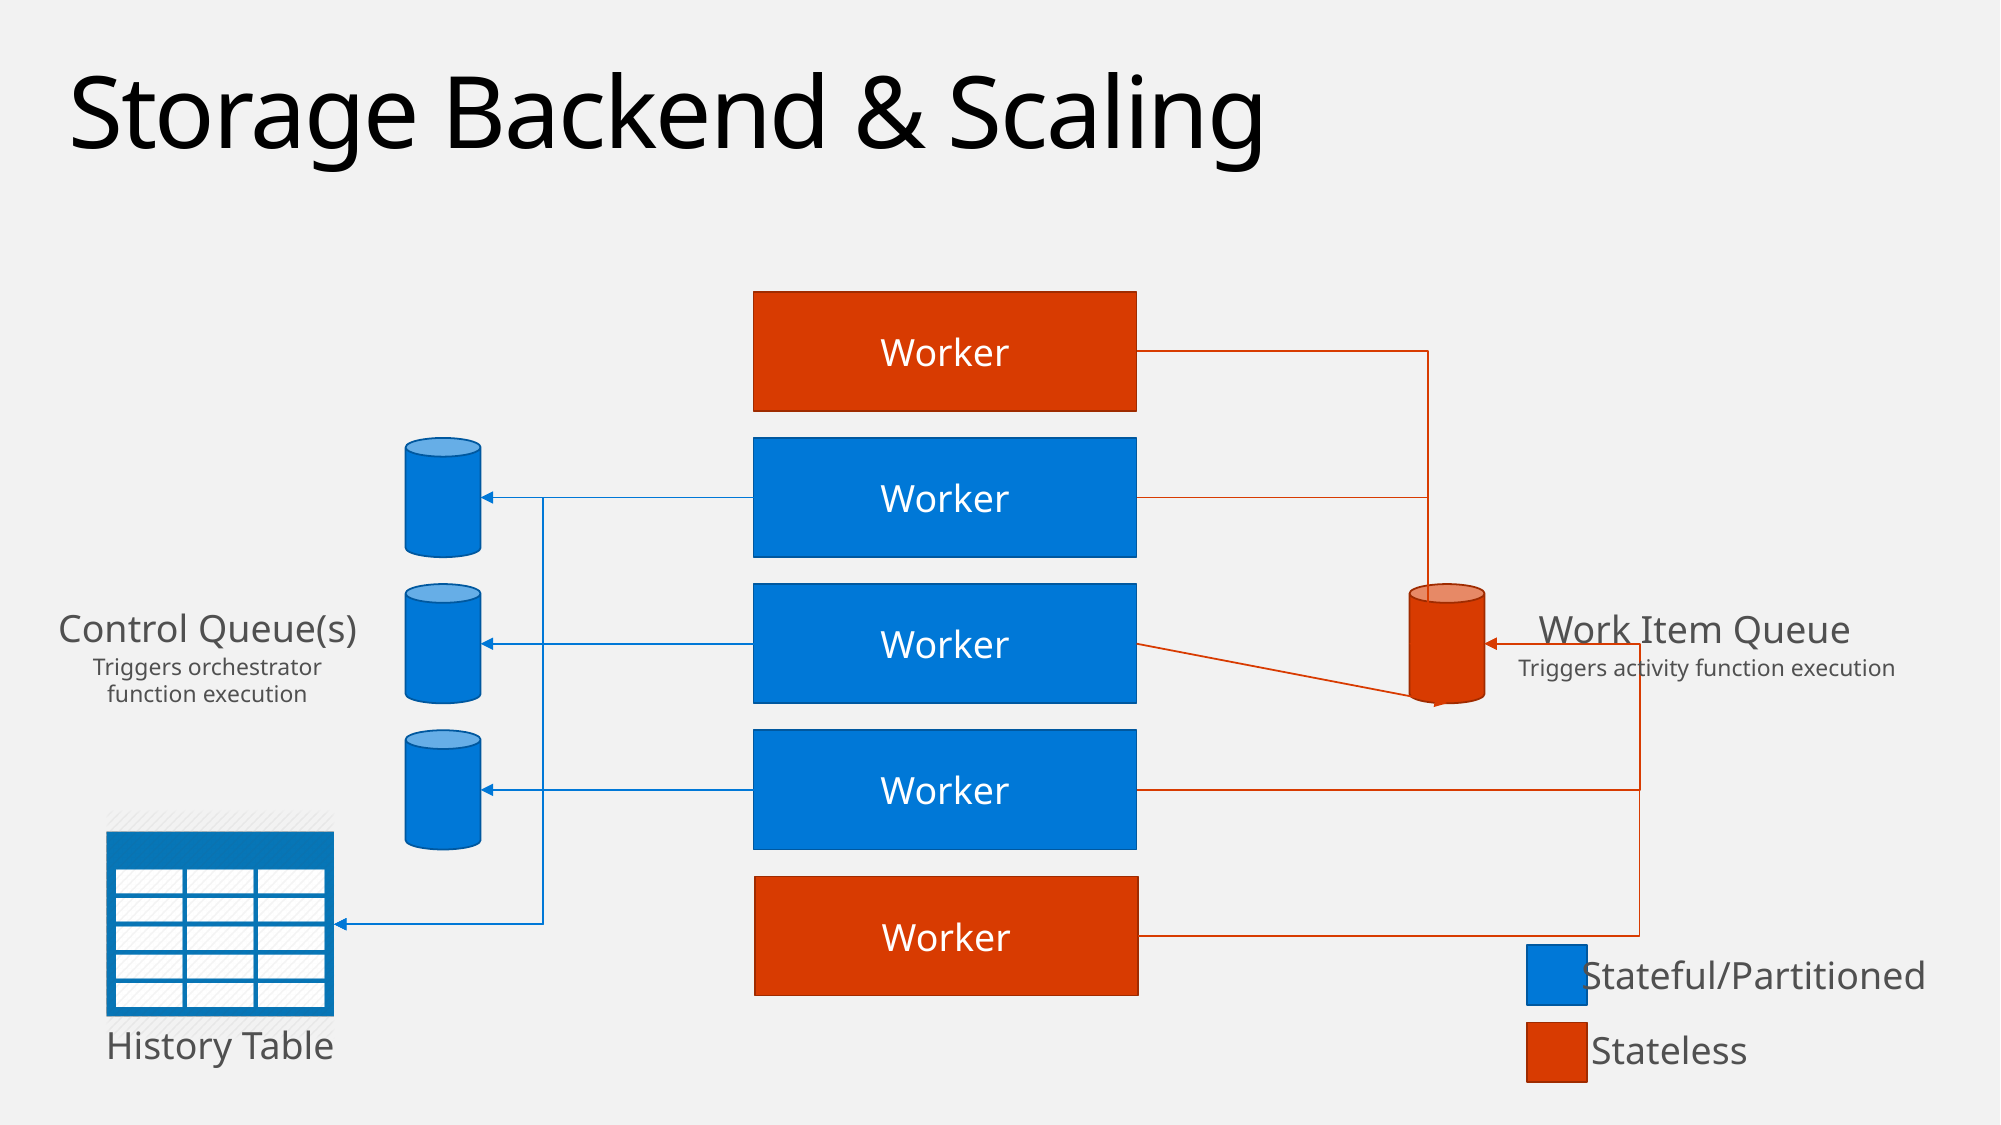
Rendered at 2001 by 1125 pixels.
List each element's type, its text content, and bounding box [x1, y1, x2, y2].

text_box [333, 497, 754, 789]
title Storage Backend & Scaling [44, 47, 1957, 196]
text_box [333, 789, 754, 925]
text_box [1526, 1022, 1588, 1083]
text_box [71, 597, 344, 716]
text_box [404, 437, 482, 497]
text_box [1137, 703, 1448, 937]
text_box Stateless [1576, 1019, 1763, 1080]
text_box Worker [754, 876, 1139, 996]
text_box Worker [753, 437, 1136, 558]
picture [105, 809, 335, 1039]
text_box Worker [754, 729, 1137, 850]
text_box History Table [91, 1014, 350, 1075]
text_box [1519, 598, 1887, 690]
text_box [1136, 351, 1448, 585]
text_box Worker [753, 291, 1137, 412]
text_box Worker [754, 583, 1137, 704]
text_box [1526, 944, 1588, 1006]
text_box [1408, 583, 1486, 705]
text_box Stateful/Partitioned [1566, 944, 1942, 1005]
